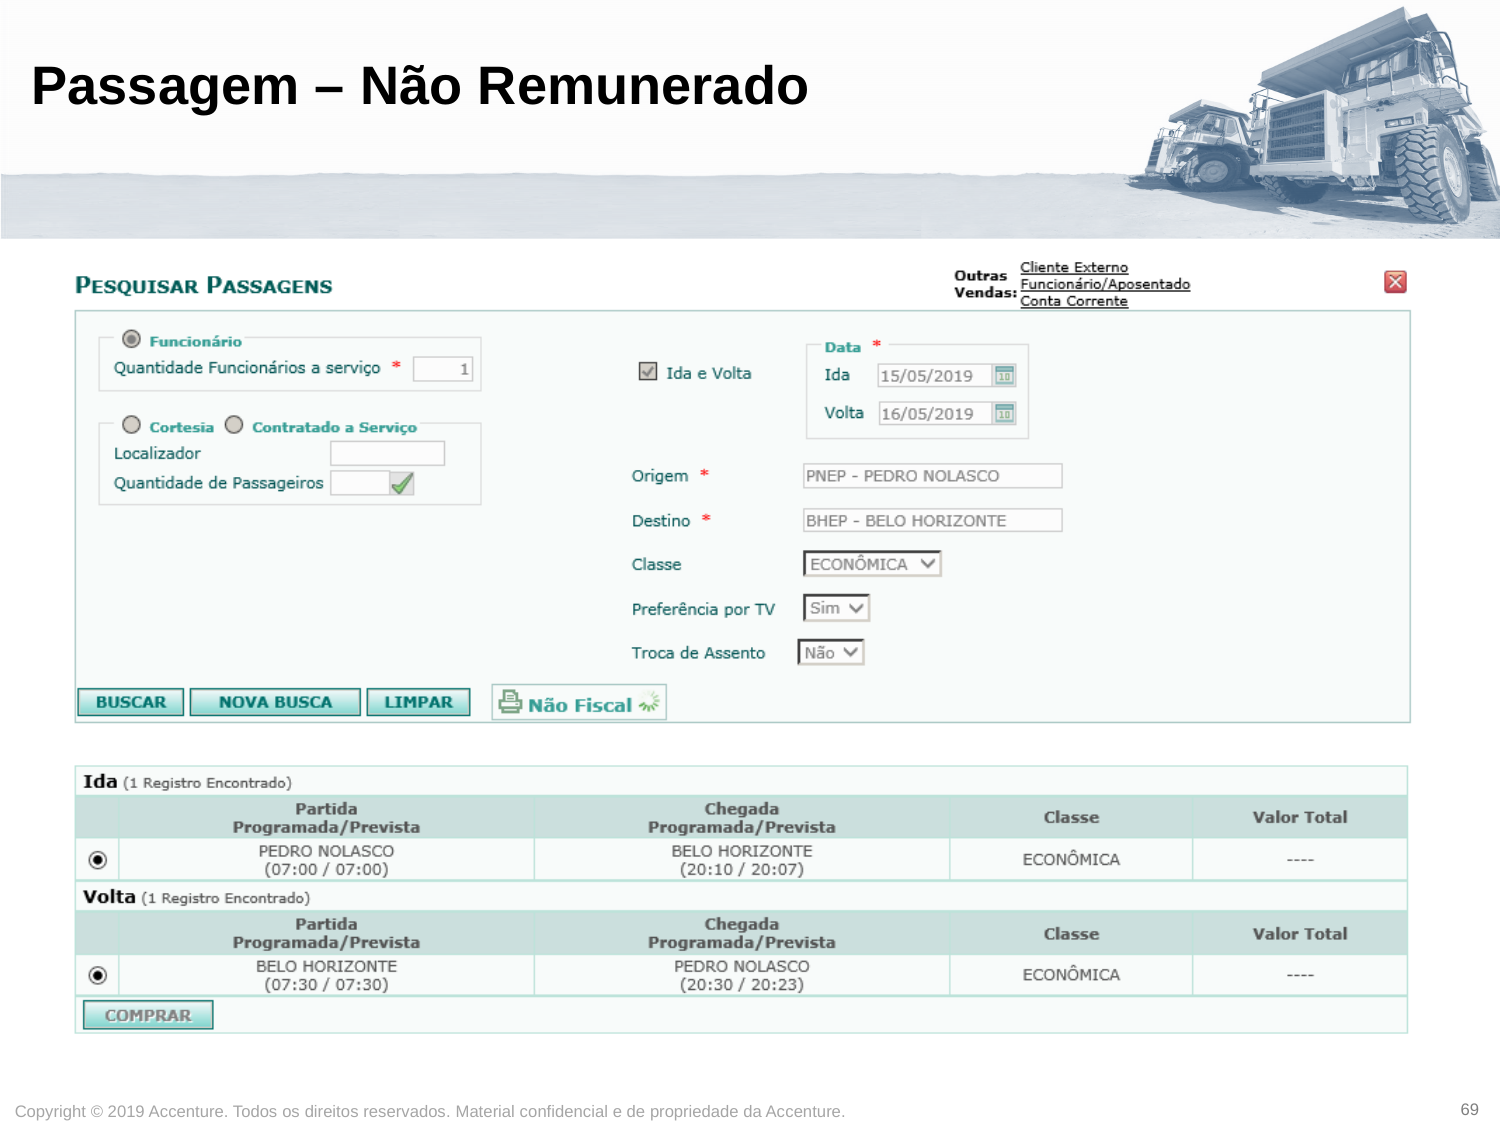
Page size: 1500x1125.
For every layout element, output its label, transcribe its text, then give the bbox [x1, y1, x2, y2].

picture [71, 261, 1428, 1048]
picture [0, 0, 1500, 239]
text_box Passagem – Não Remunerado [31, 54, 1454, 116]
